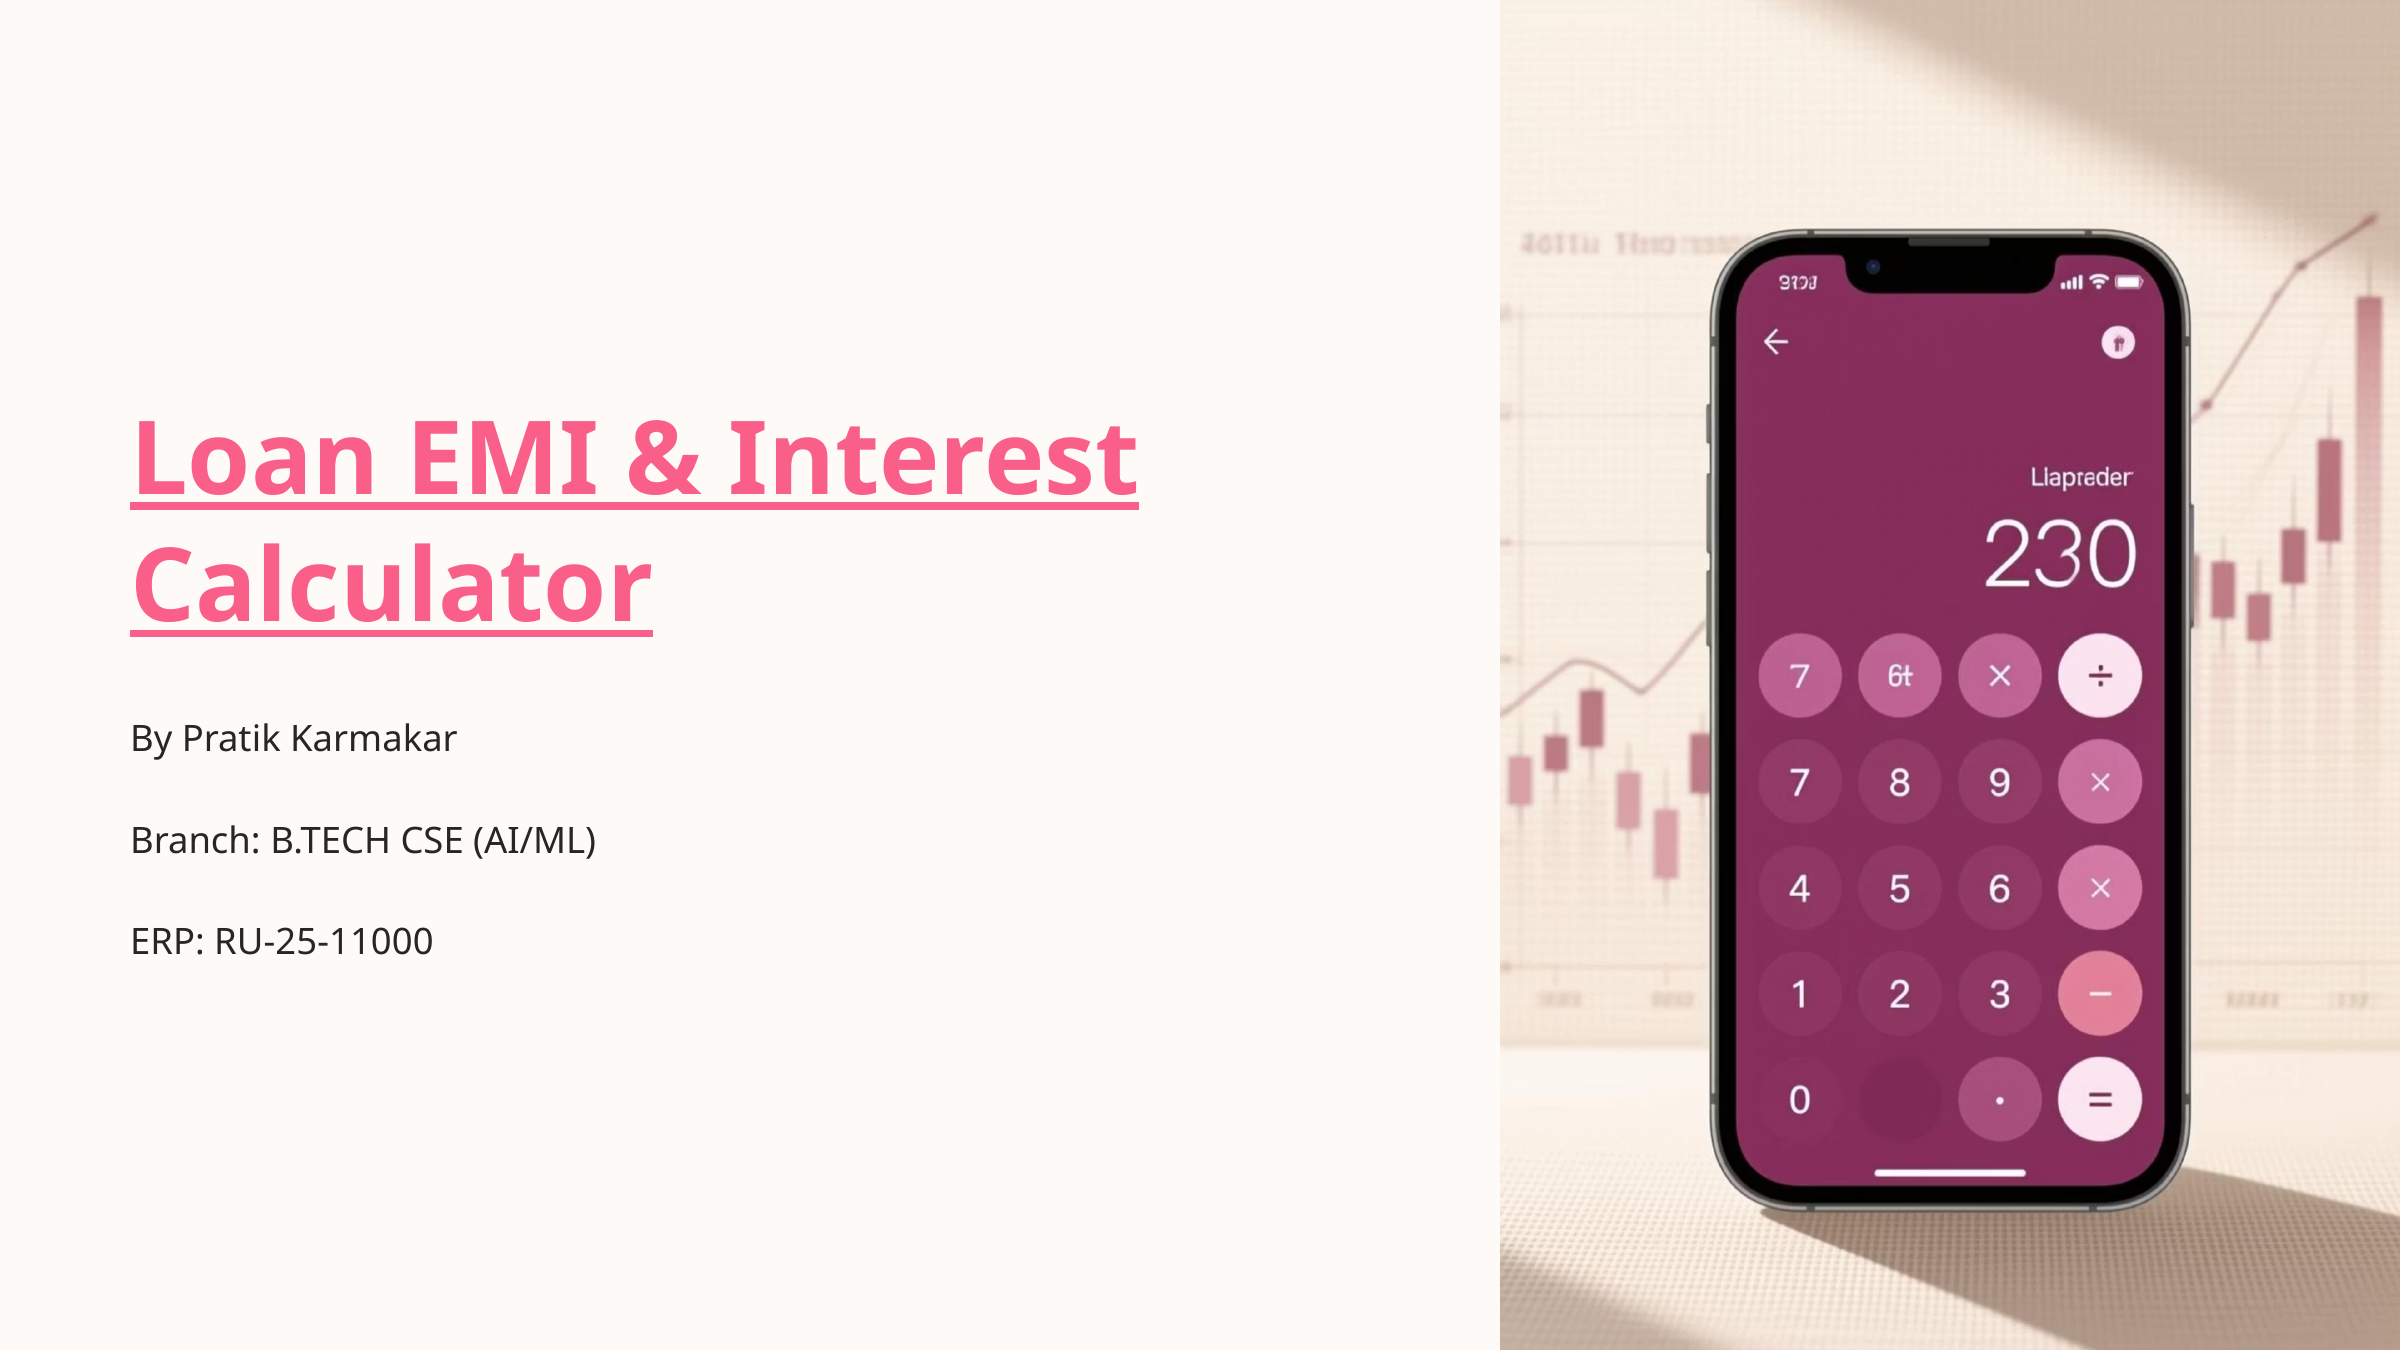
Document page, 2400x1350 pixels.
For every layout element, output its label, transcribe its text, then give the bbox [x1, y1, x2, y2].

text_box By Pratik Karmakar [130, 699, 1370, 760]
text_box Loan EMI & Interest Calculator [130, 388, 1370, 644]
text_box ERP: RU-25-11000 [130, 902, 1370, 962]
text_box Branch: B.TECH CSE (AI/ML) [130, 800, 1370, 861]
picture [1499, 0, 2400, 1350]
